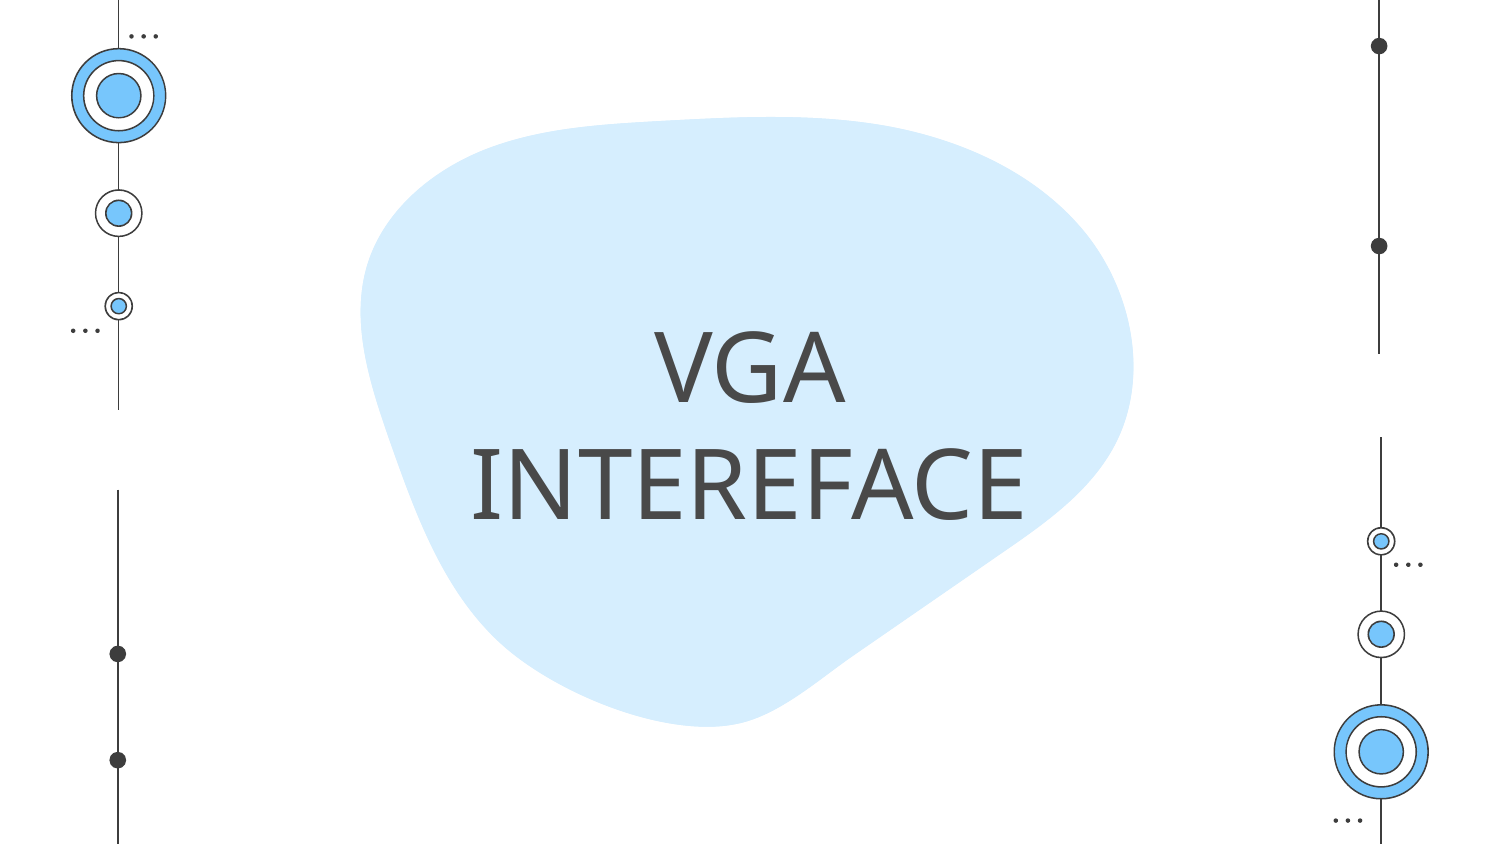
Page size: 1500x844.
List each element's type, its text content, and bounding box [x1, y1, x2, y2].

title VGA INTEREFACE [431, 355, 1068, 488]
